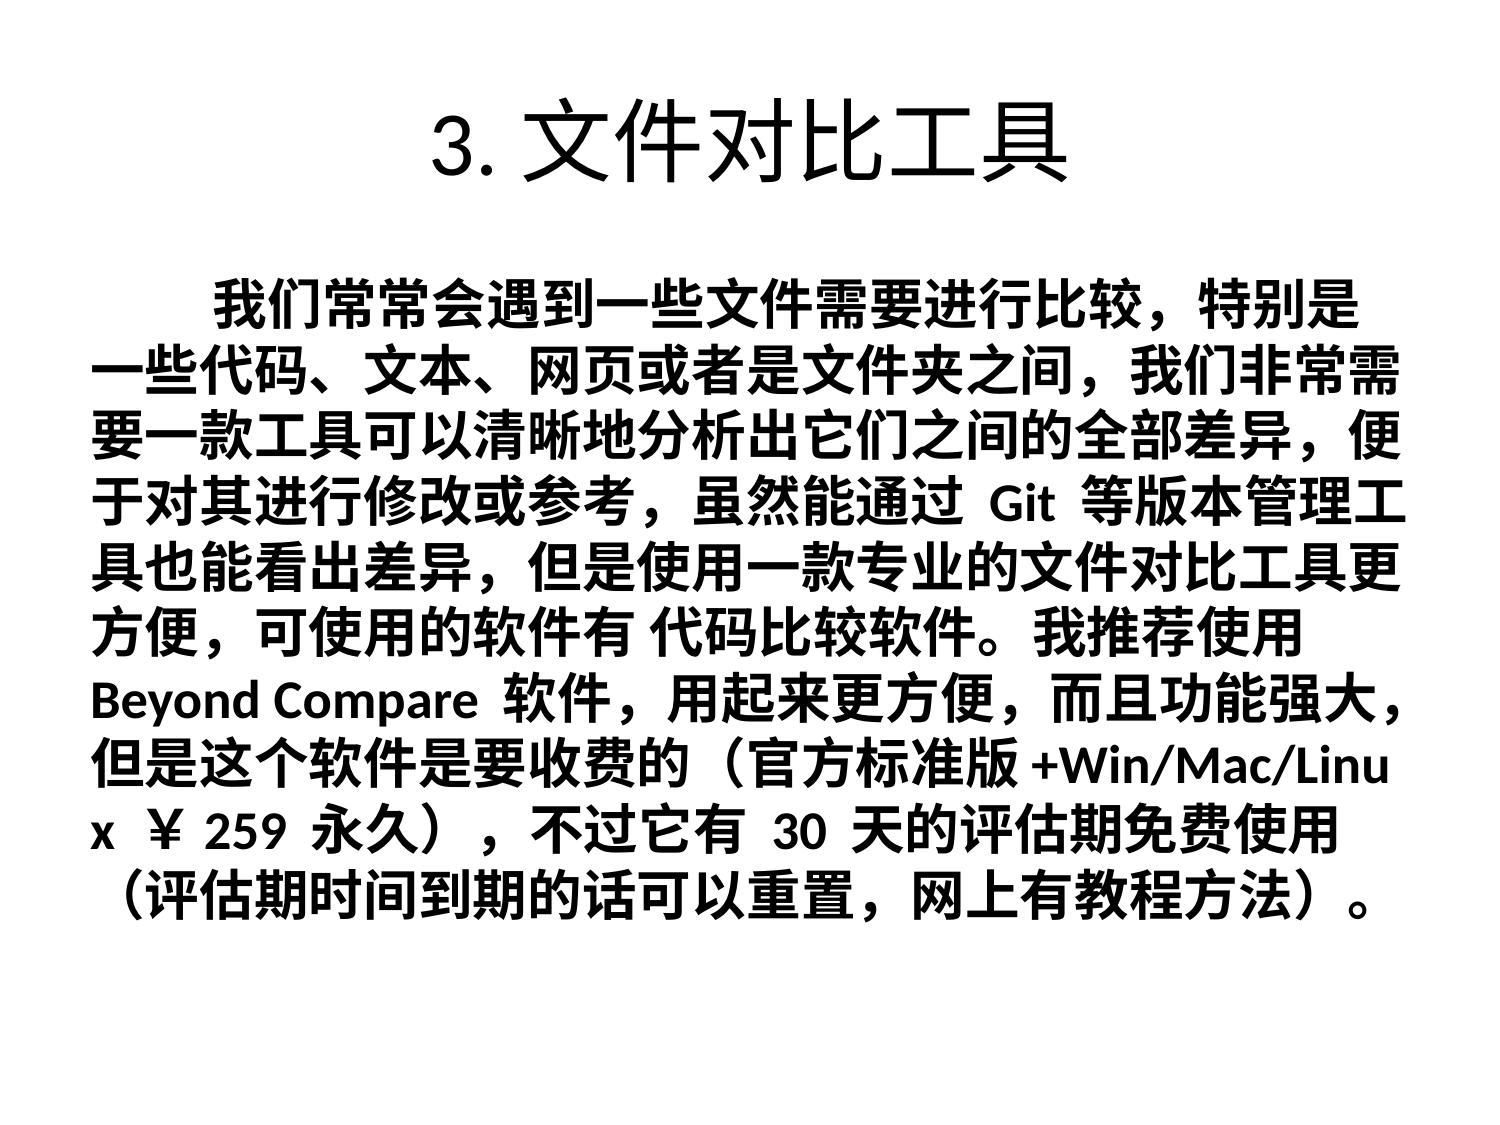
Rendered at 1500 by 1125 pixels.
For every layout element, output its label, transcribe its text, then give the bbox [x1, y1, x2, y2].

title 3.文件对比工具 [75, 45, 1425, 233]
list 我们常常会遇到一些文件需要进行比较，特别是一些代码、文本、网页或者是文件夹之间，我们非常需要一款工具可以清晰地分析出它们之间的全部差异，便于对其进行修改或参考，虽然能通过 Git 等版本管理工具也能看出差异，但是使用一款专业的文件对比工具更方便，可使用的软件有 代码比较软件。我推荐使用 Beyond Compare 软件，用起来更方便，而且功能强大，但是这个软件是要收费的（官方标准版+Win/Mac/Linux ￥259 永久），不过它有 30 天的评估期免费使用（评估期时间到期的话可以重置，网上有教程方法）。 [75, 262, 1425, 1005]
